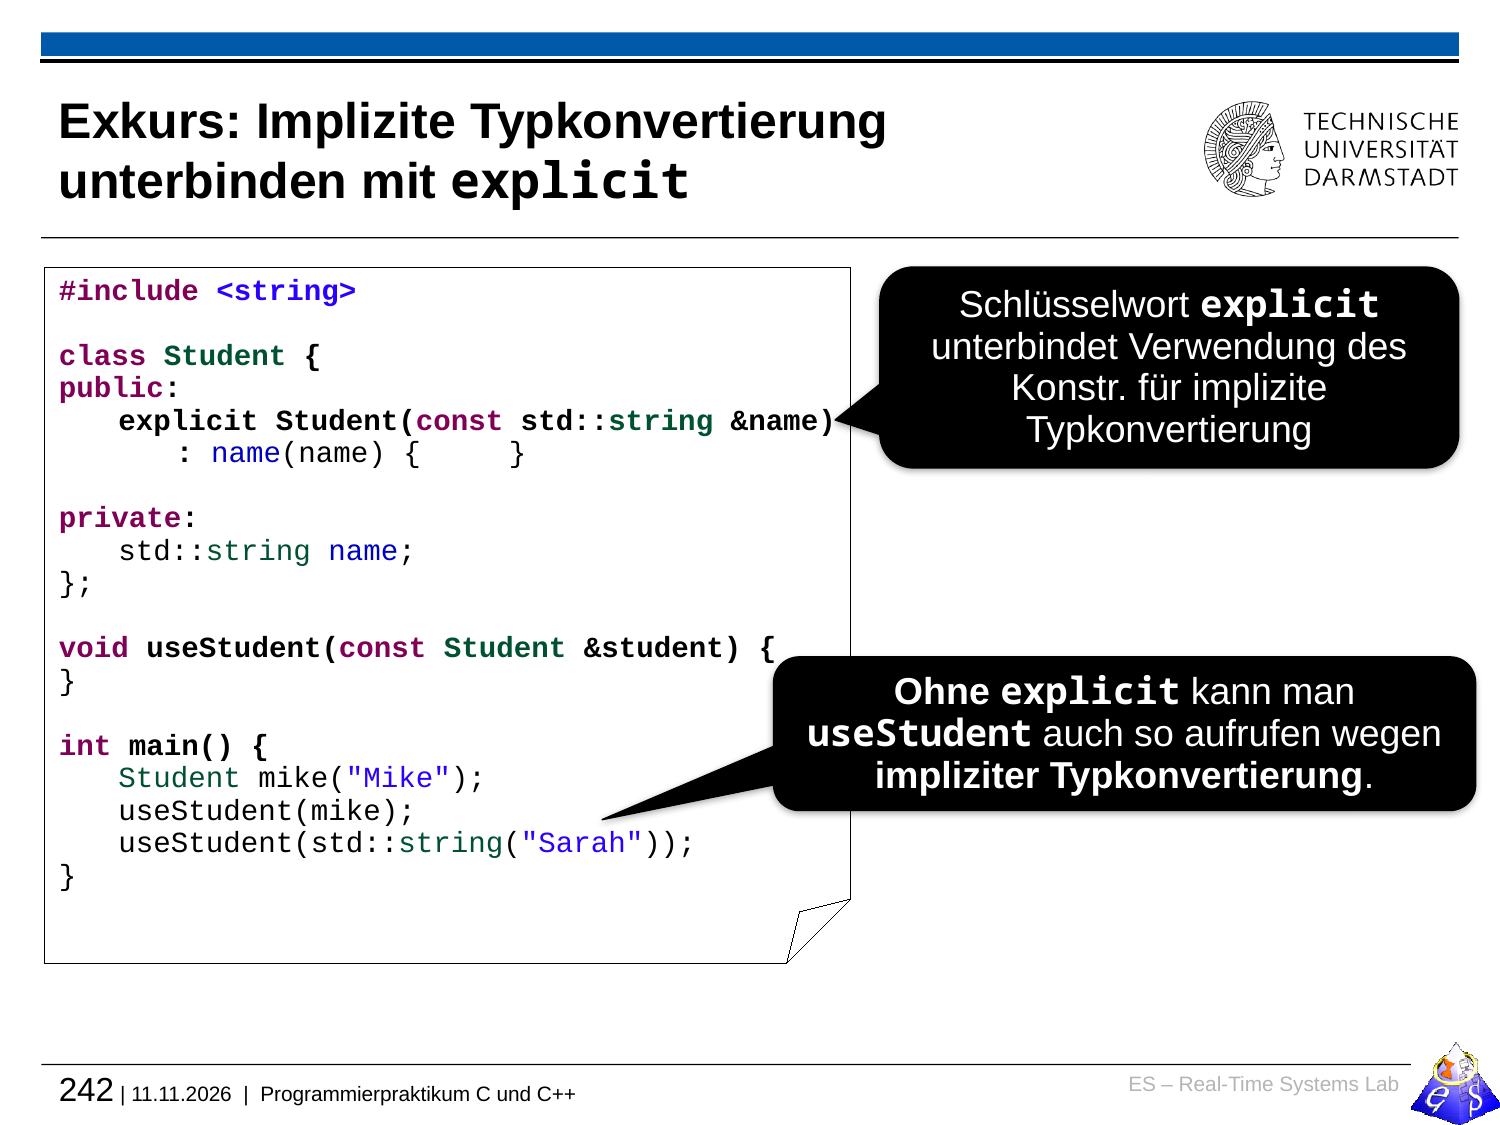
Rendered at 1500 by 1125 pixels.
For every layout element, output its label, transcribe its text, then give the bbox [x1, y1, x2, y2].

text_box Ohne explicit kann man useStudent auch so aufrufen wegen impliziter Typkonvertierung. [601, 656, 1477, 821]
text_box Schlüsselwort explicit unterbindet Verwendung des Konstr. für implizite Typkonvertierung [834, 266, 1460, 469]
picture [1411, 1041, 1500, 1125]
text_box #include <string> class Student { public: explicit Student(const std::string &name) : name(name) { } private: std::string name; }; void useStudent(const Student &student) { } int main() { Student mike("Mike"); useStudent(mike); useStudent(std::string("Sarah")); } [44, 267, 851, 964]
picture [1187, 84, 1483, 214]
title Exkurs: Implizite Typkonvertierung unterbinden mit explicit [58, 80, 1187, 218]
